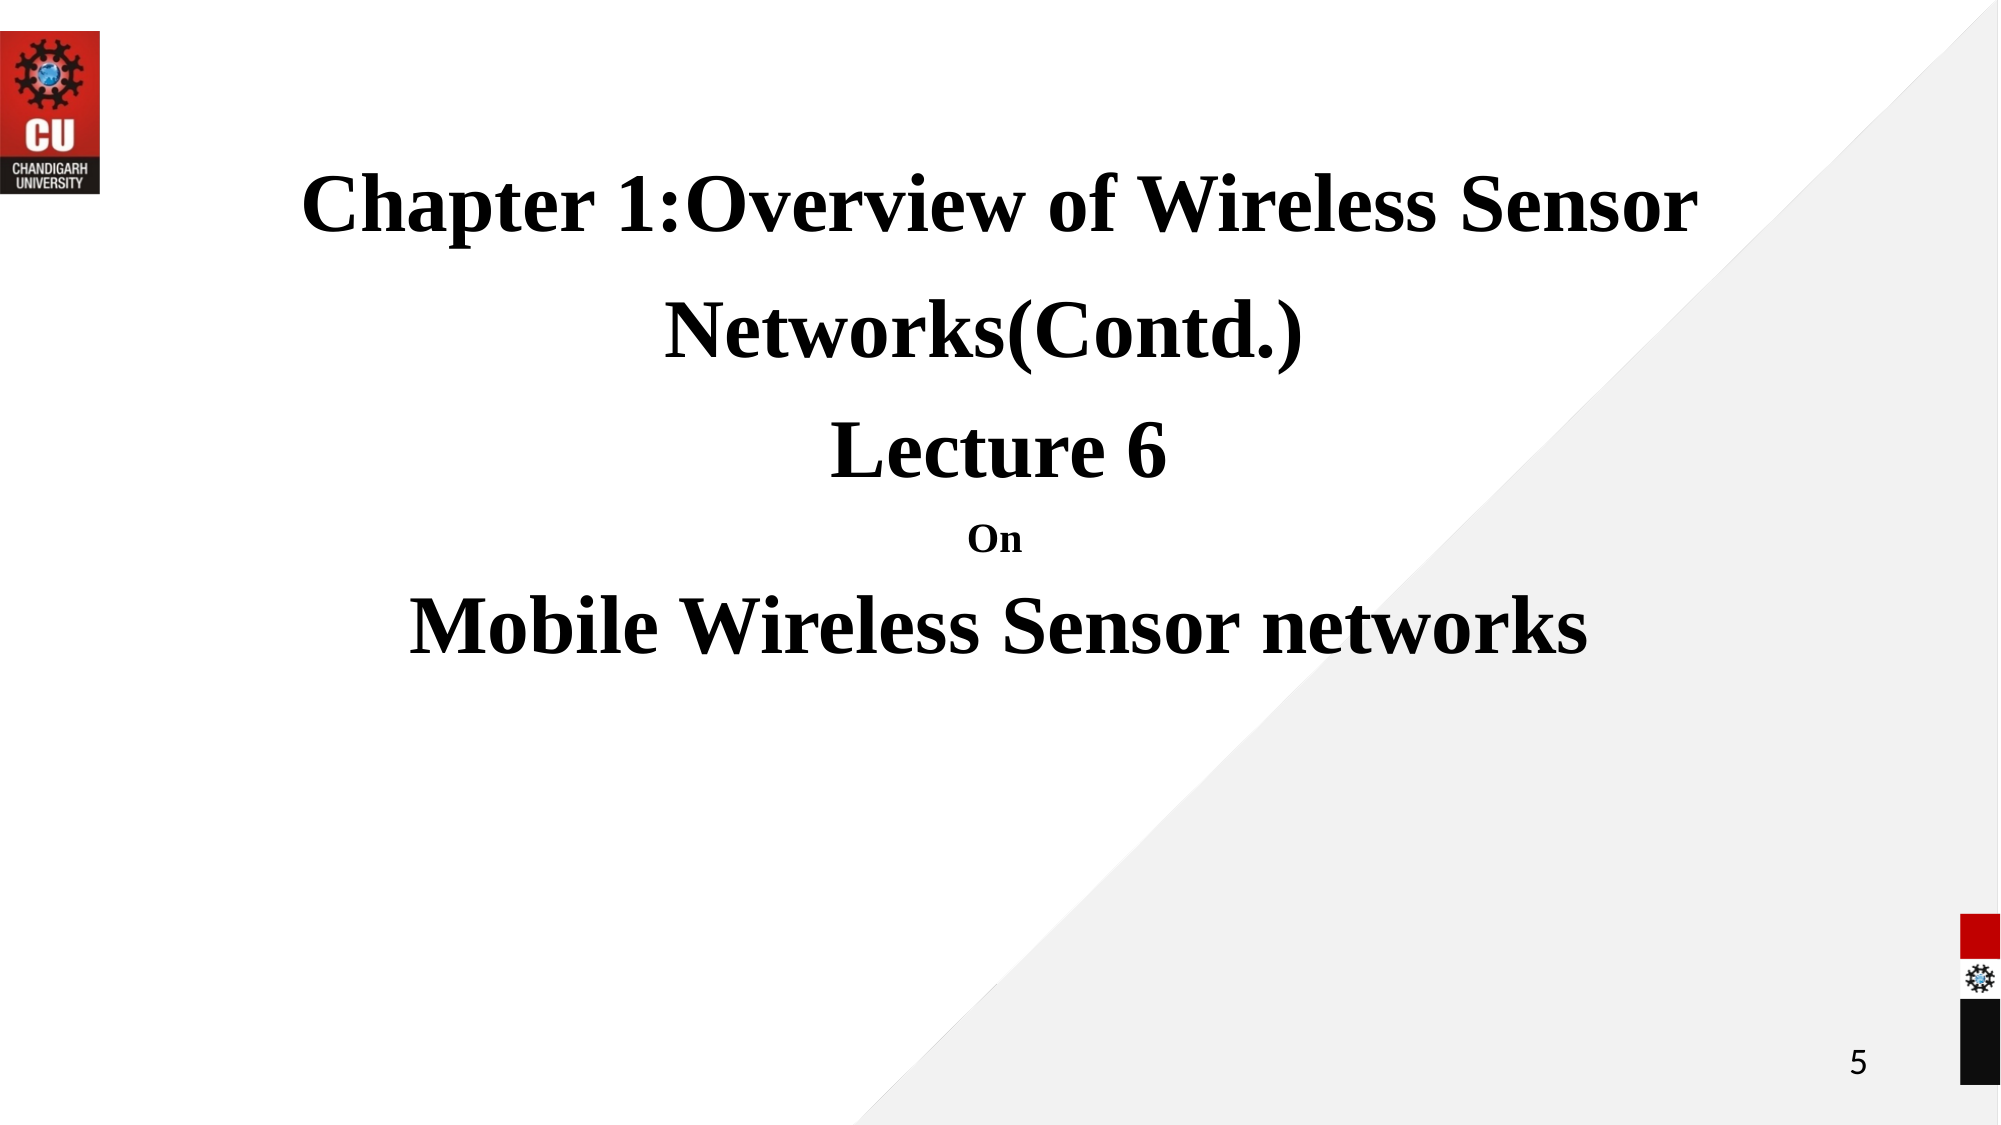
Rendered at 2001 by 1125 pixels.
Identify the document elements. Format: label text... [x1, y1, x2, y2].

picture [0, 0, 2001, 1125]
list Chapter 1:Overview of Wireless Sensor Networks(Contd.) Lecture 6 On Mobile Wireless Sensor networks [137, 152, 1863, 1014]
text_box 5 [1834, 1029, 1884, 1090]
